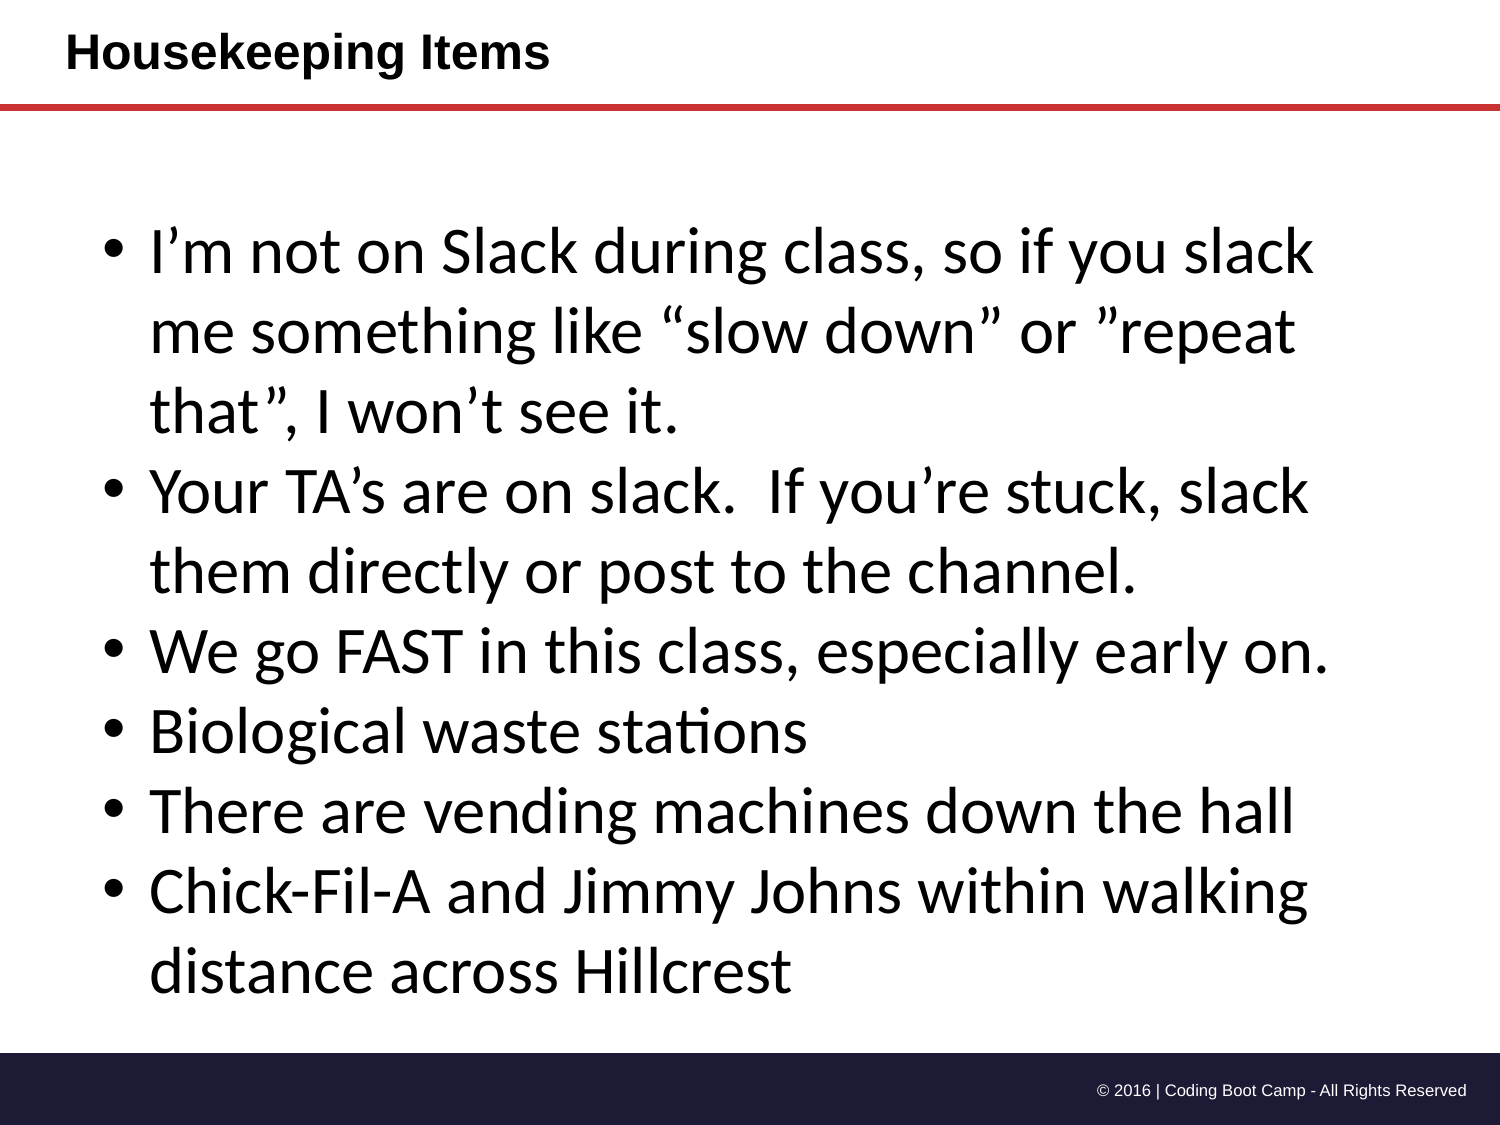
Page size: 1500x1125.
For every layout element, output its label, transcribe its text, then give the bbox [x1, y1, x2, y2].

text_box I’m not on Slack during class, so if you slack me something like “slow down” or ”repeat that”, I won’t see it. Your TA’s are on slack. If you’re stuck, slack them directly or post to the channel. We go FAST in this class, especially early on. Biological waste stations There are vending machines down the hall Chick-Fil-A and Jimmy Johns within walking distance across Hillcrest [87, 199, 1413, 1015]
title Housekeeping Items [50, 0, 1275, 108]
